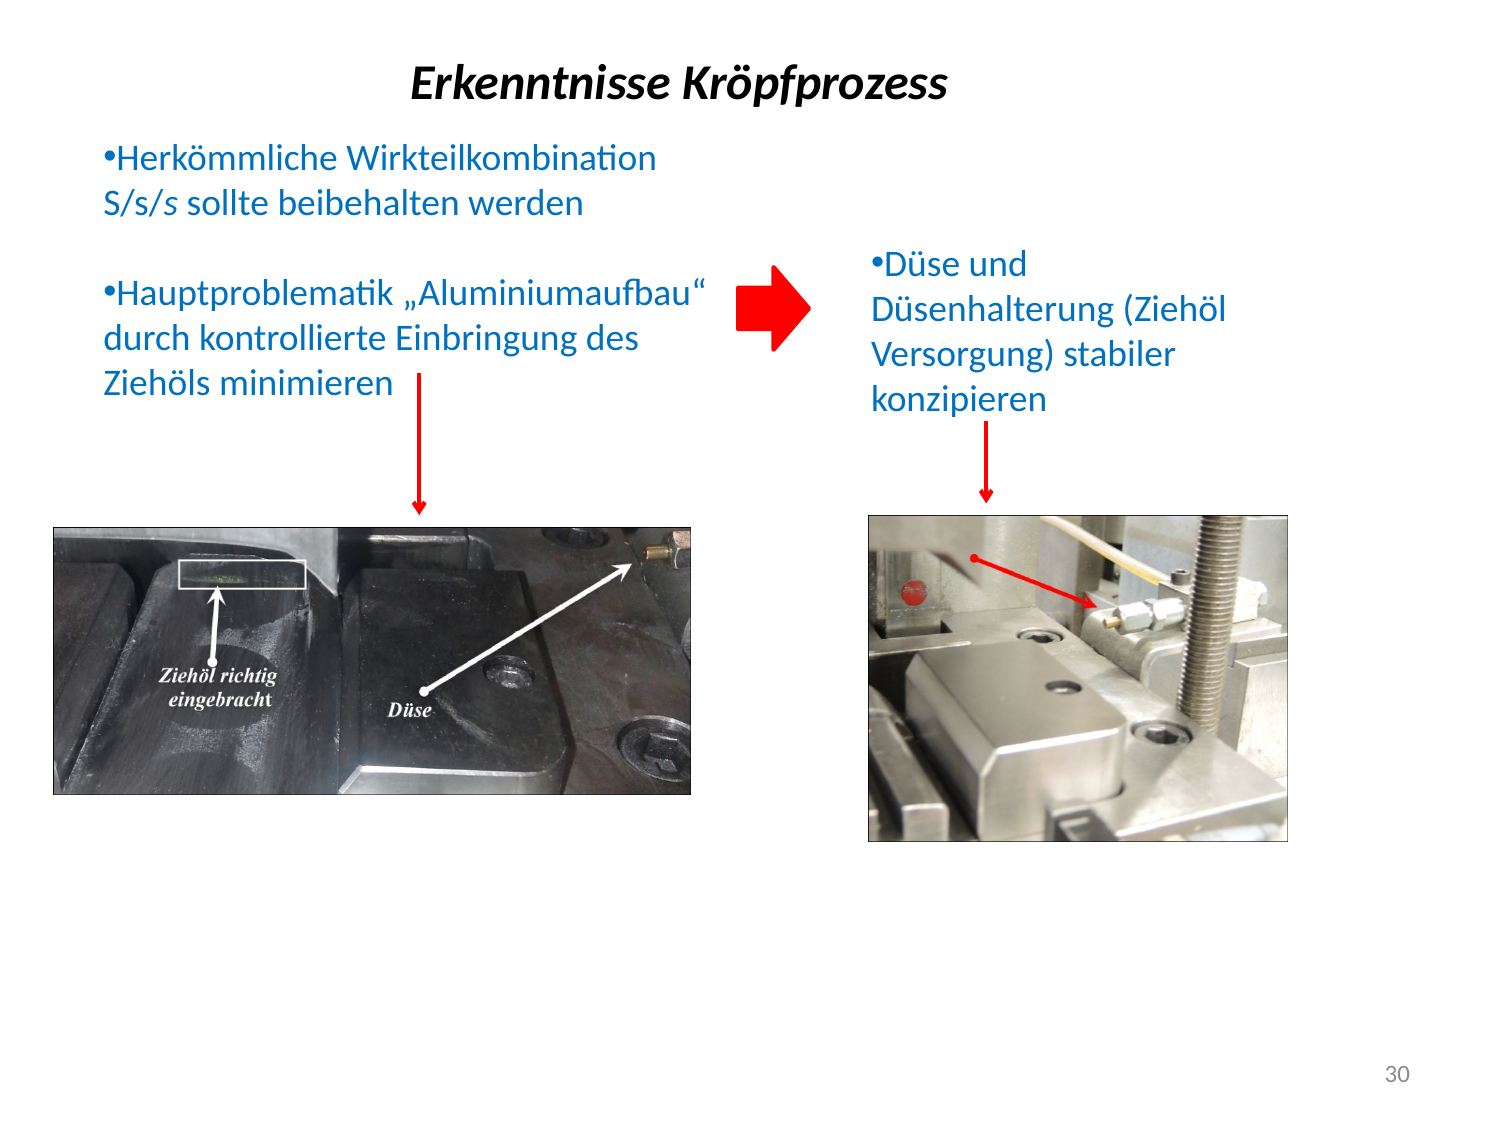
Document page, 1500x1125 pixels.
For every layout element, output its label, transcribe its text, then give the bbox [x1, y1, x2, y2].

text_box Herkömmliche Wirkteilkombination S/s/s sollte beibehalten werden Hauptproblematik „Aluminiumaufbau“ durch kontrollierte Einbringung des Ziehöls minimieren [88, 125, 727, 456]
text_box Düse und Düsenhalterung (Ziehöl Versorgung) stabiler konzipieren [856, 231, 1247, 427]
slide_number 30 [1074, 1042, 1425, 1103]
text_box [736, 265, 811, 352]
text_box Erkenntnisse Kröpfprozess [395, 42, 1140, 118]
picture [52, 526, 691, 795]
picture [867, 514, 1289, 842]
